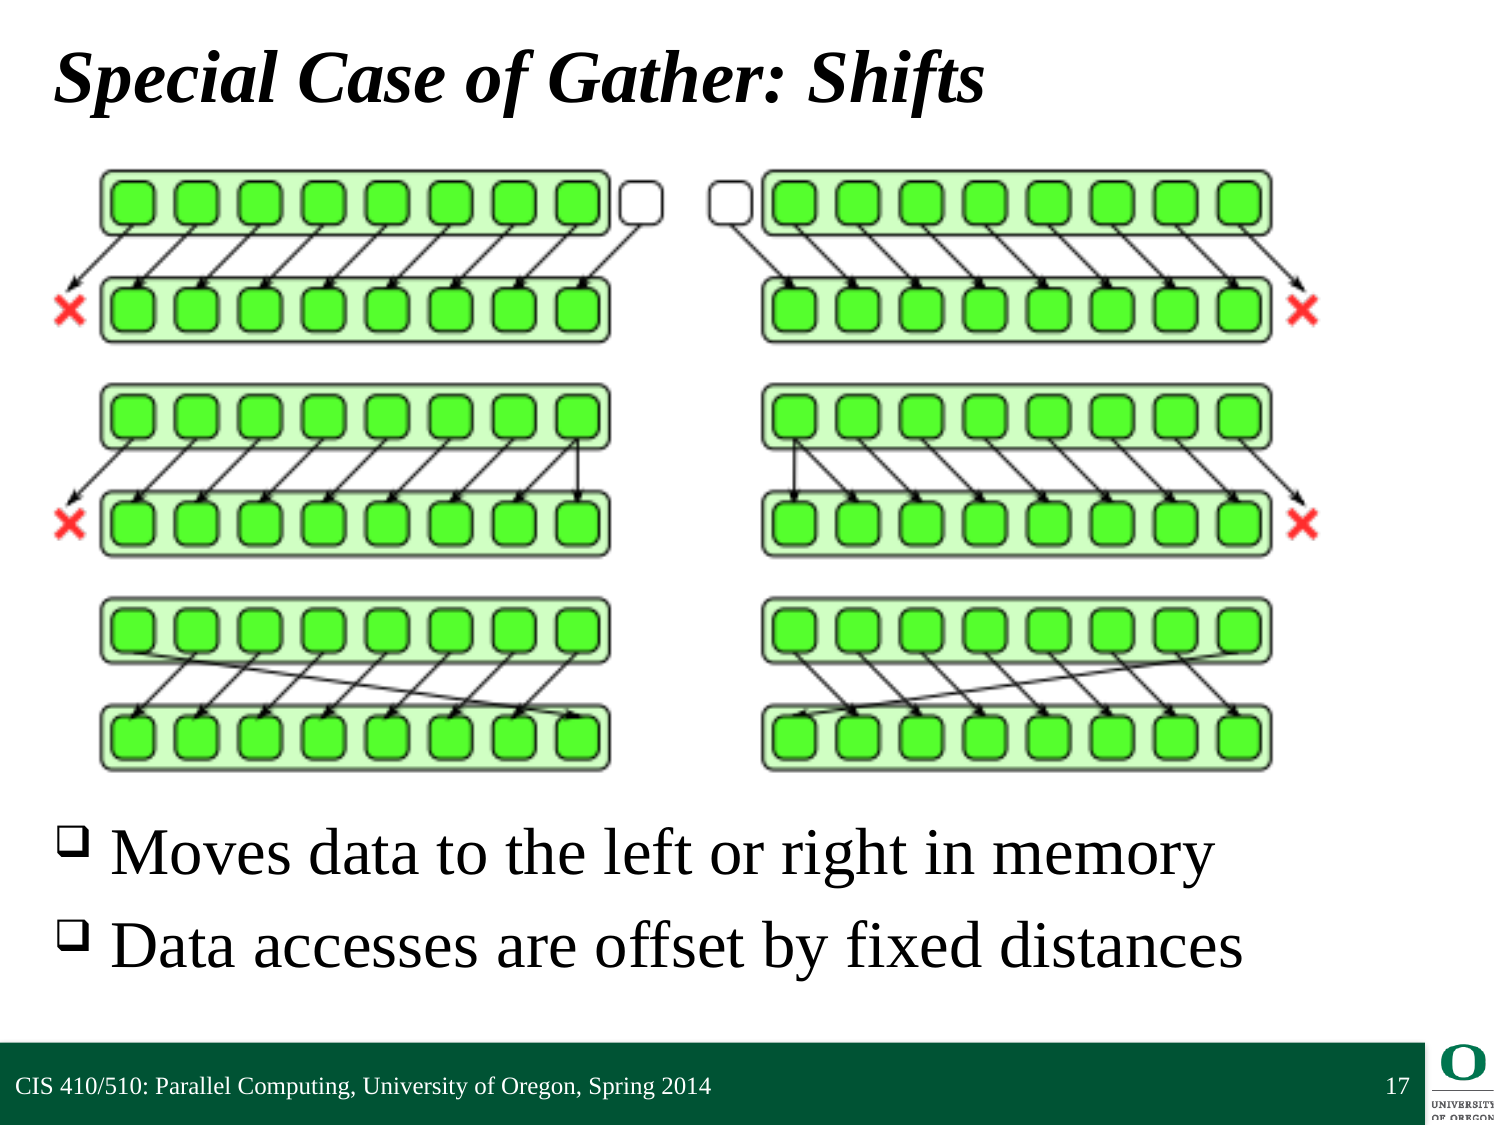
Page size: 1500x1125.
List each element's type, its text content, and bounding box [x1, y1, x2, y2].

title Special Case of Gather: Shifts [39, 0, 1500, 145]
slide_number 17 [1074, 1044, 1425, 1125]
footer CIS 410/510: Parallel Computing, University of Oregon, Spring 2014 [0, 1044, 988, 1125]
picture [37, 149, 1332, 792]
list Moves data to the left or right in memory Data accesses are offset by fixed distances [39, 147, 1500, 1046]
